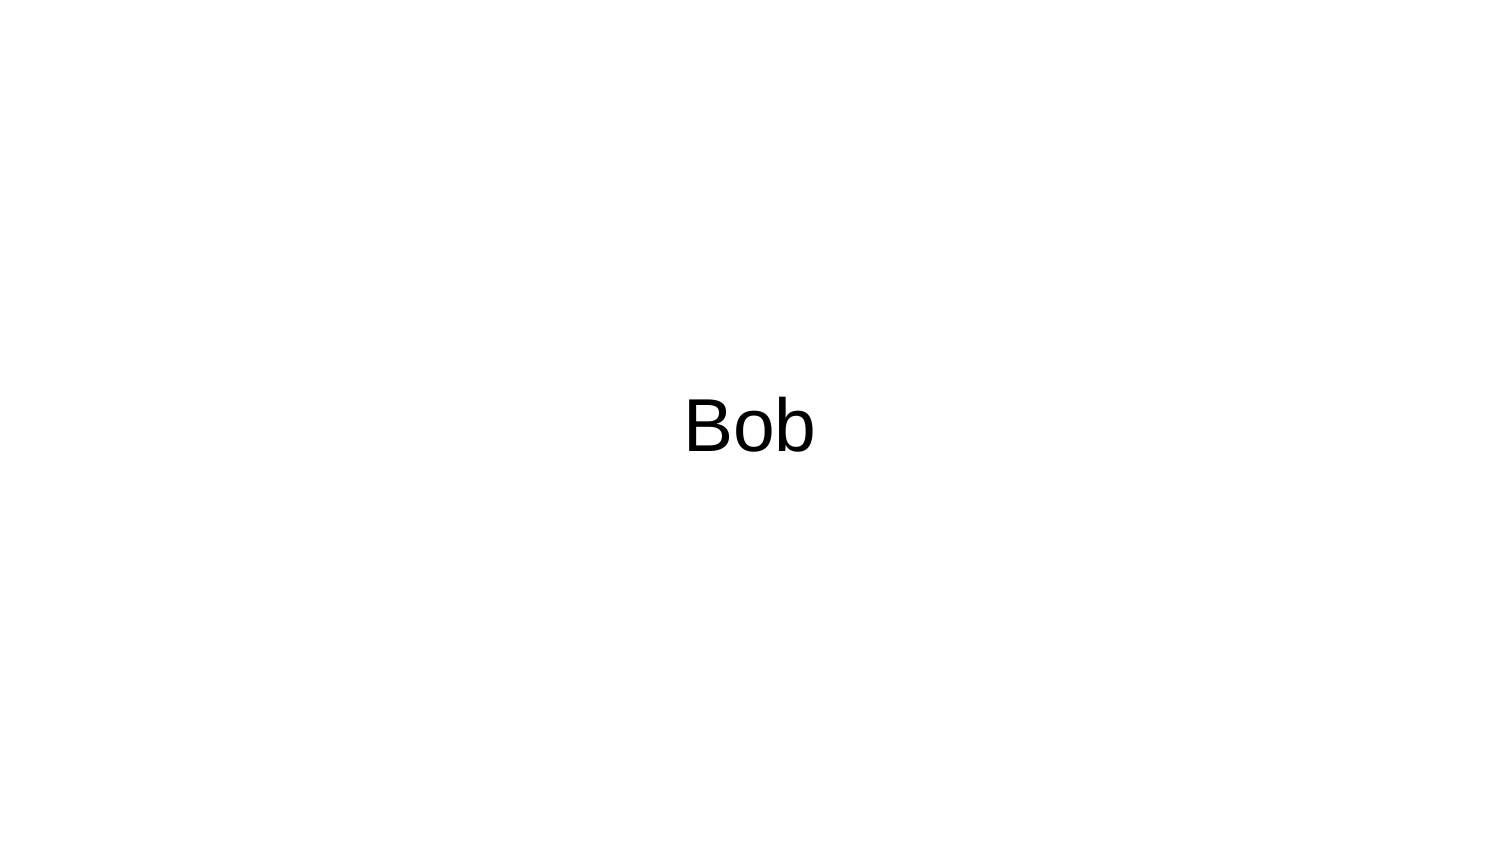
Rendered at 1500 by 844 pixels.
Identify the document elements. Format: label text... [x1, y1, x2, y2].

title Bob [51, 352, 1449, 491]
